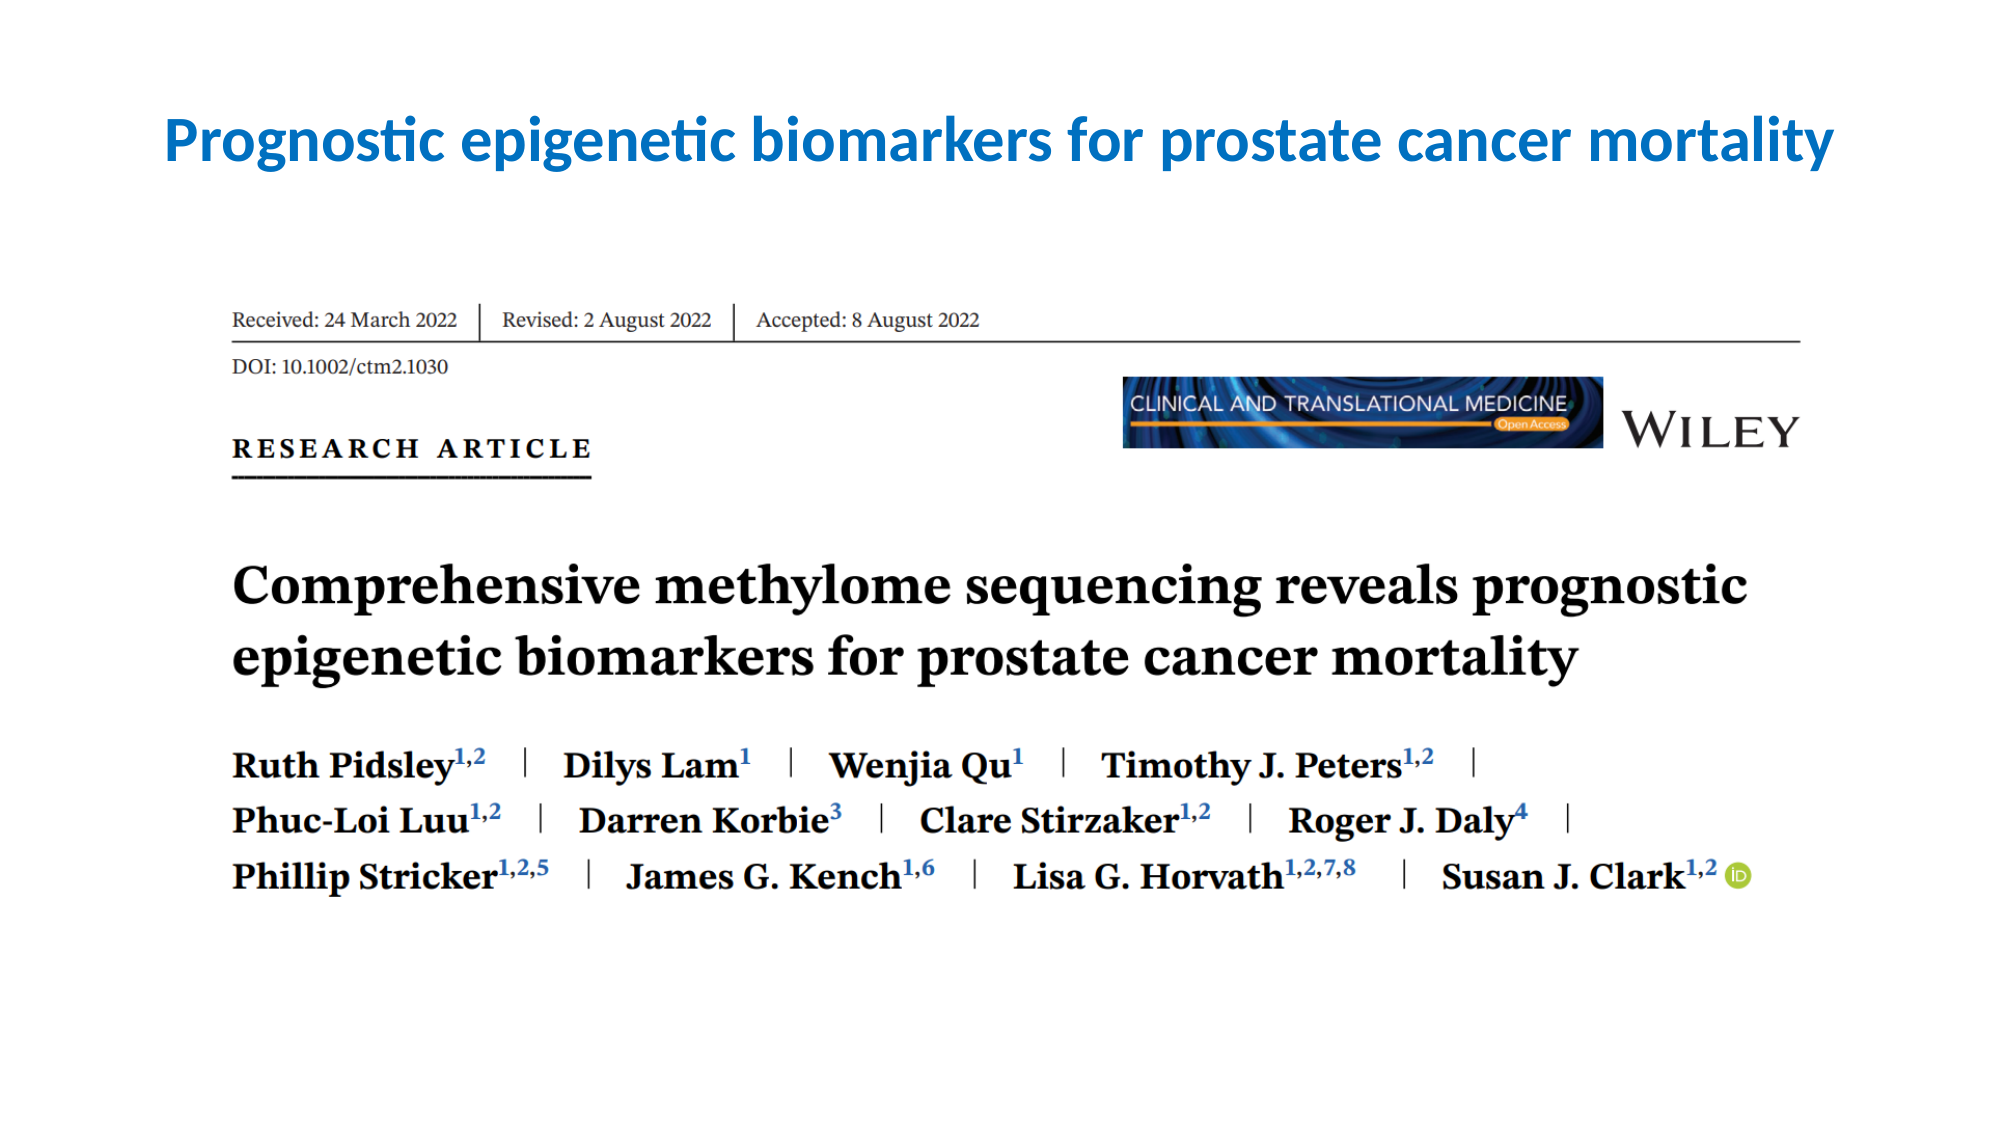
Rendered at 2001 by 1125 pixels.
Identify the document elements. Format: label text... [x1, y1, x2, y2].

picture [194, 277, 1812, 926]
title Prognostic epigenetic biomarkers for prostate cancer mortality [137, 72, 1863, 209]
